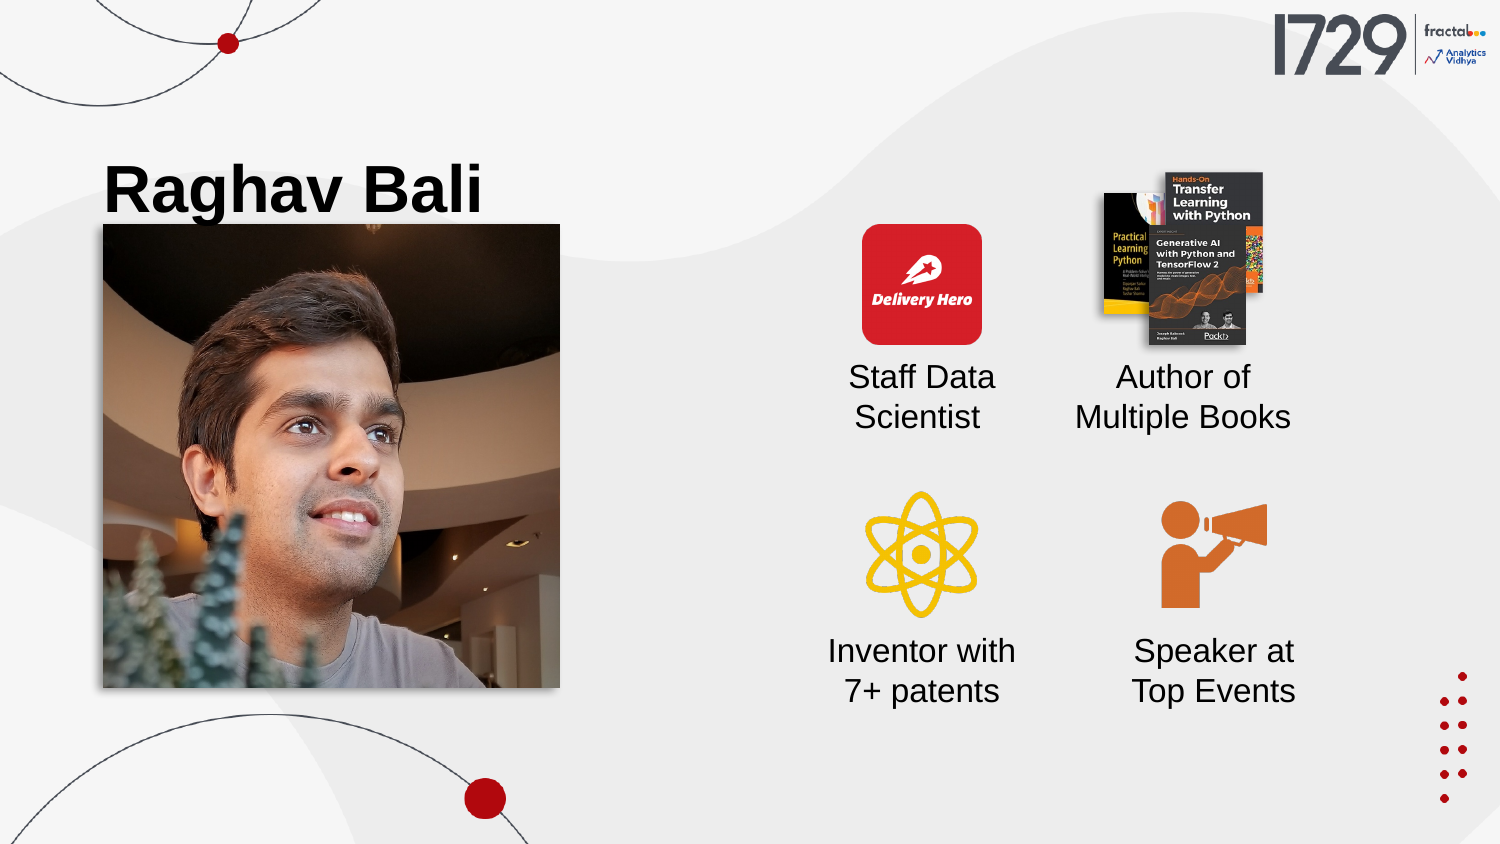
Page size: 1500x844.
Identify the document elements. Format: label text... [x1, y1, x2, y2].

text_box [1103, 172, 1263, 346]
picture [0, 0, 1500, 844]
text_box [1103, 629, 1325, 718]
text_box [811, 354, 1033, 444]
text_box Raghav Bali [88, 113, 512, 233]
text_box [811, 629, 1033, 718]
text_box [1073, 354, 1294, 444]
